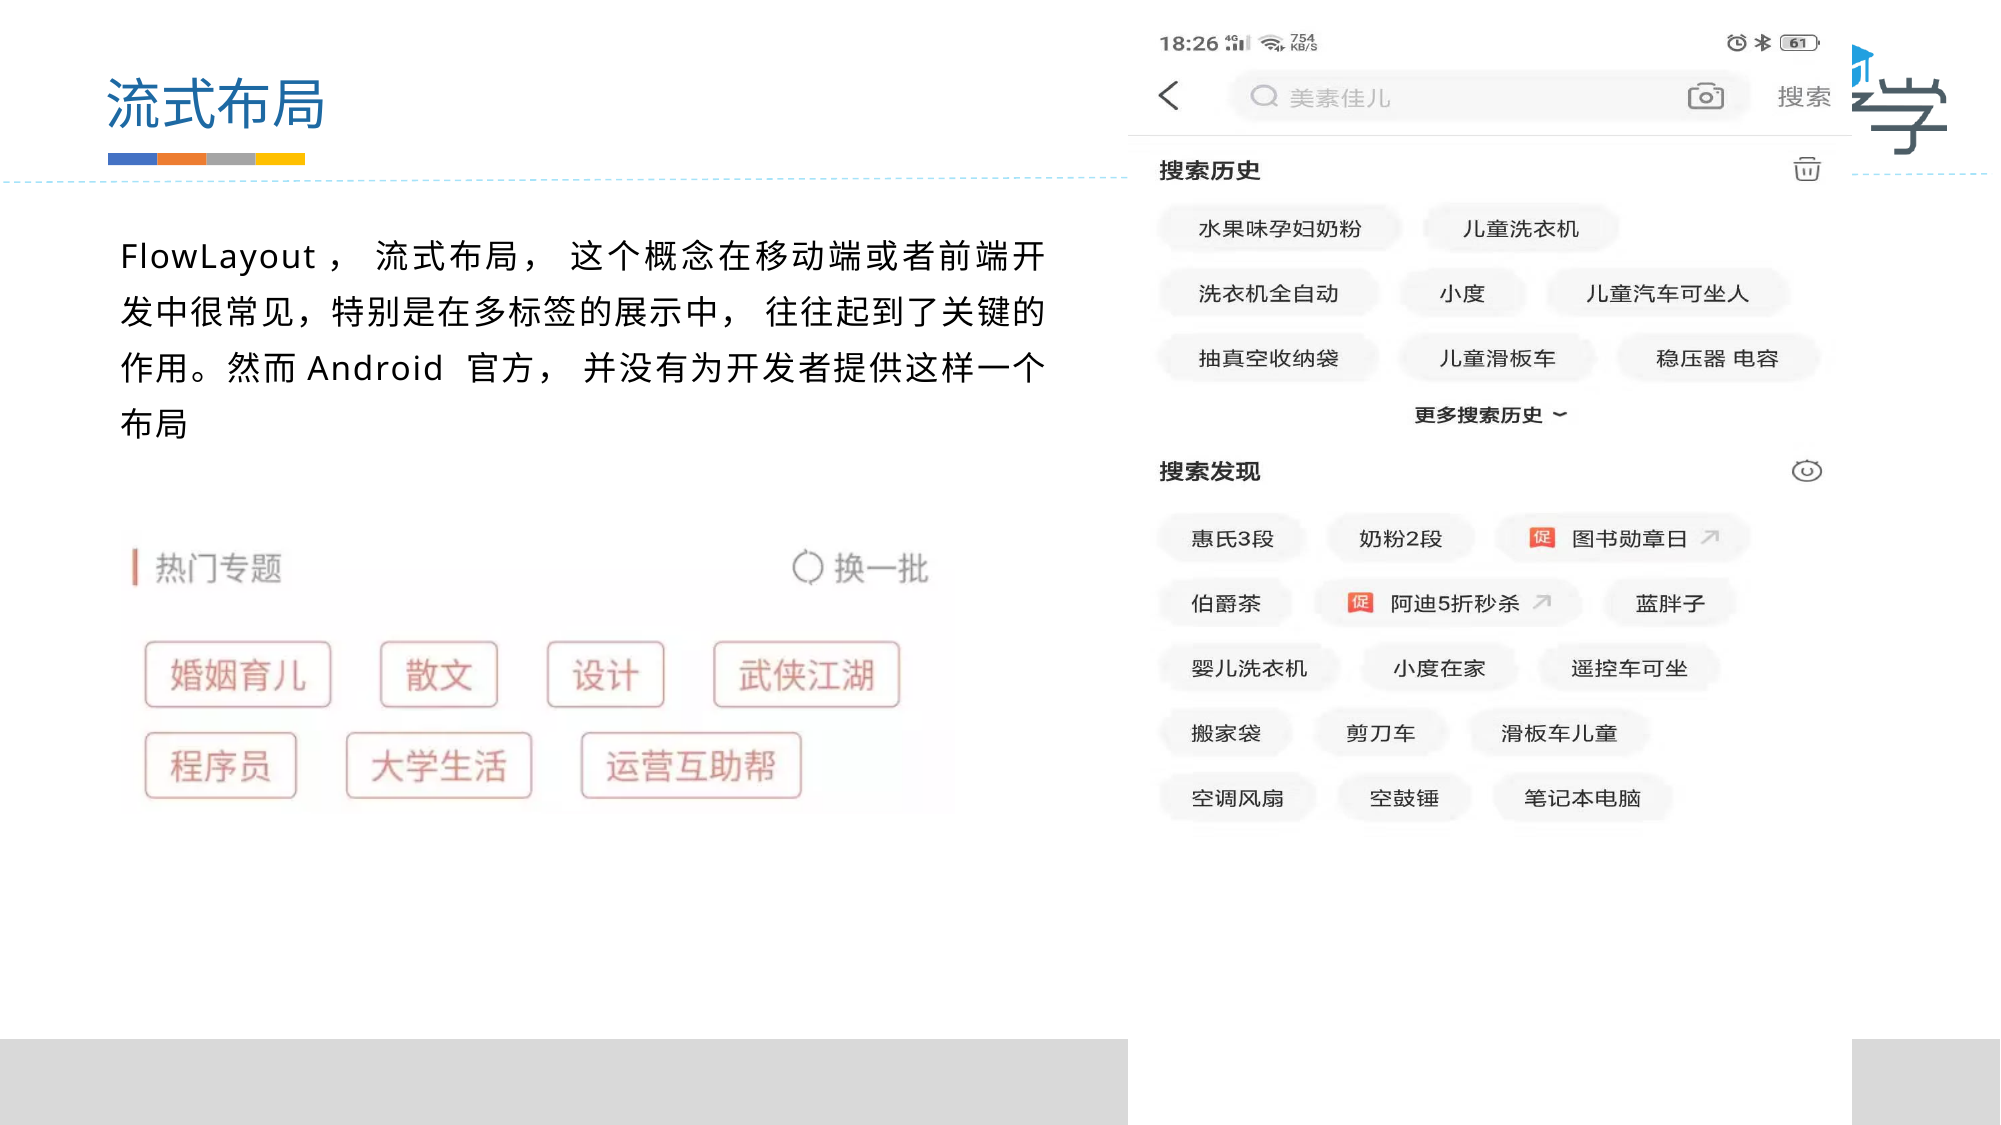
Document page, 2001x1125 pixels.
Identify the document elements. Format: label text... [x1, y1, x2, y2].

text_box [108, 152, 305, 166]
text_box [0, 173, 1128, 183]
text_box 流式布局 [91, 61, 785, 144]
picture [121, 530, 955, 814]
text_box FlowLayout， 流式布局， 这个概念在移动端或者前端开发中很常见，特别是在多标签的展示中， 往往起到了关键的作用。然而Android 官方， 并没有为开发者提供这样一个布局 [108, 213, 1061, 449]
picture [1128, 13, 1952, 1125]
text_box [1852, 173, 1993, 183]
